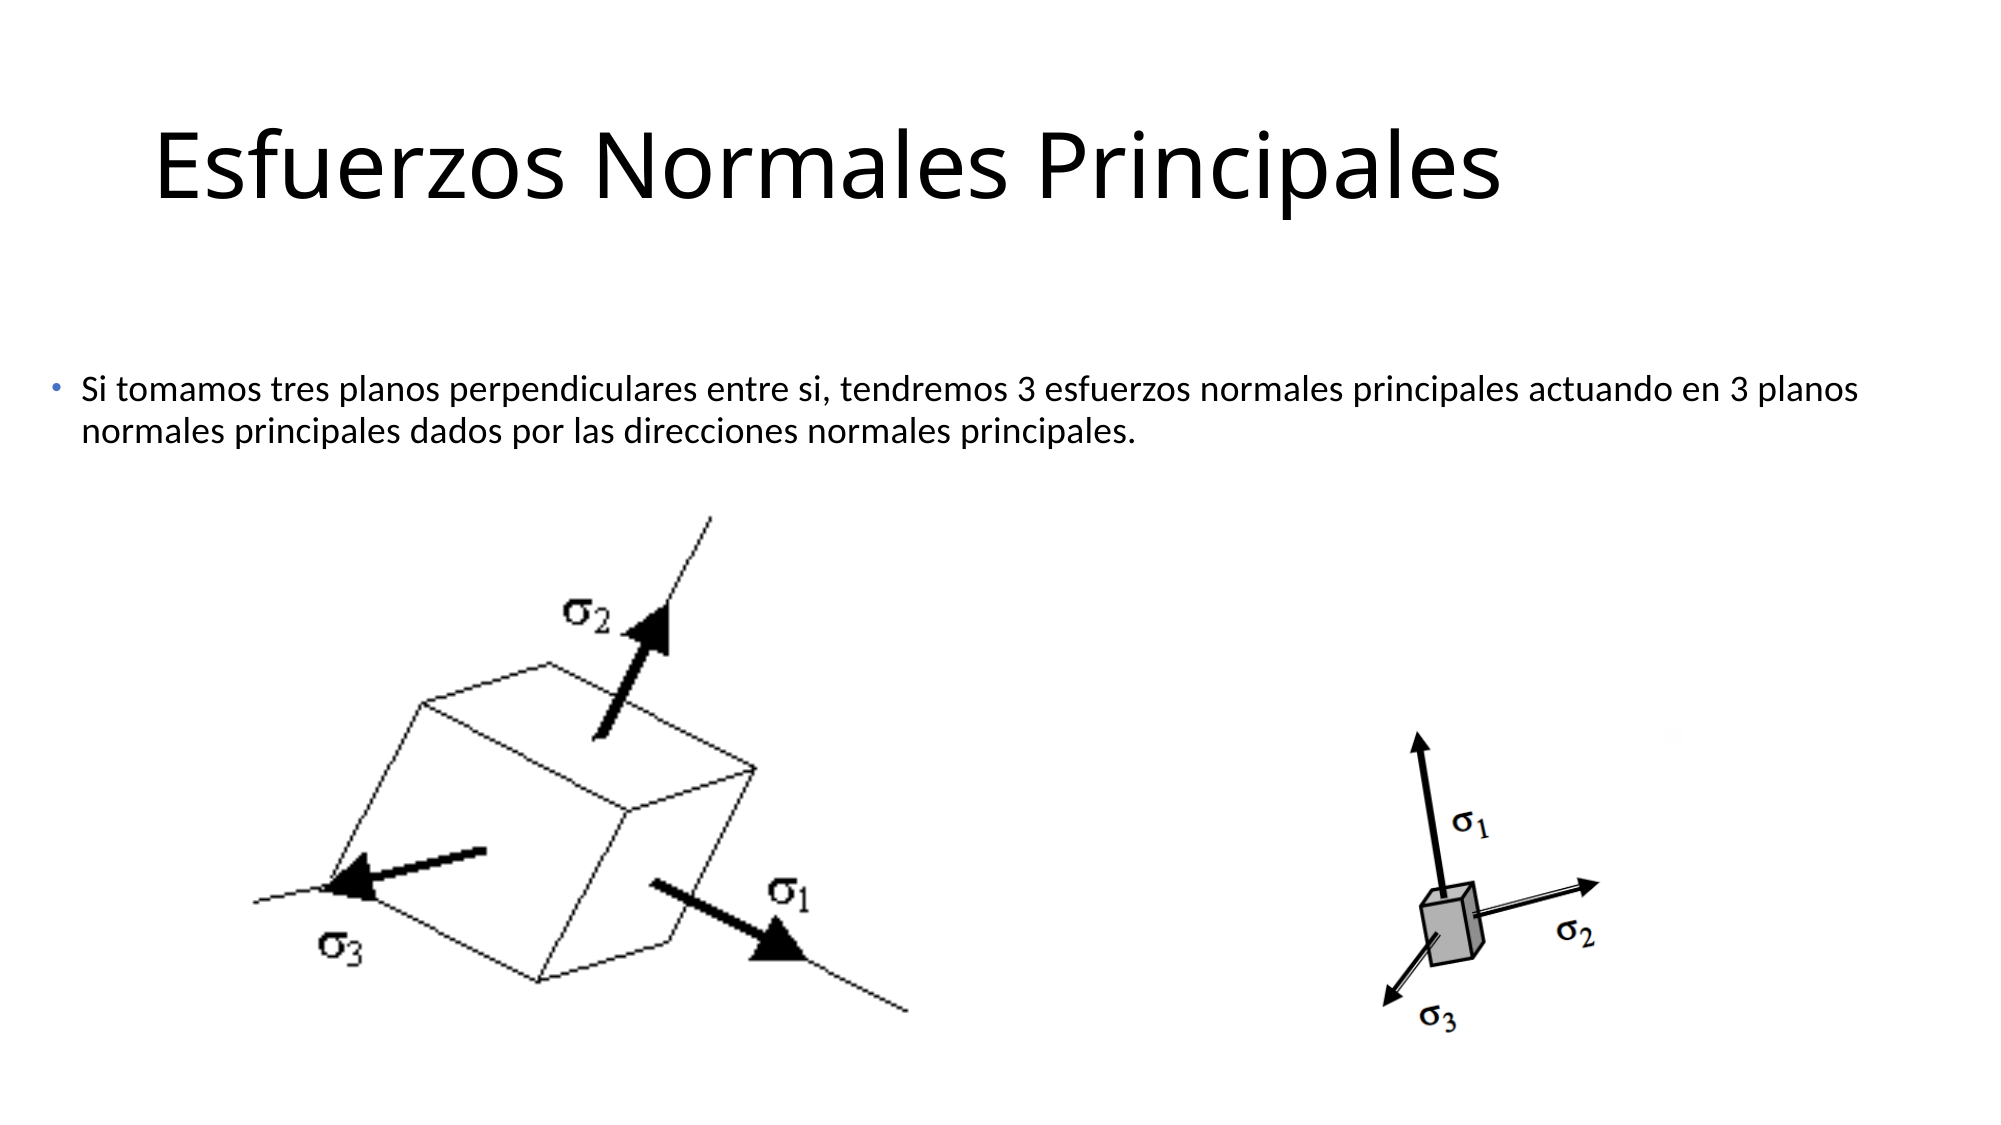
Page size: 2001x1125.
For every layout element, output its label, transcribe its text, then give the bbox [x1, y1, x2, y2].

text_box Si tomamos tres planos perpendiculares entre si, tendremos 3 esfuerzos normales principales actuando en 3 planos normales principales dados por las direcciones normales principales. [36, 359, 1889, 674]
picture [1334, 726, 1684, 1065]
title Esfuerzos Normales Principales [137, 59, 1863, 278]
picture [183, 469, 963, 1087]
